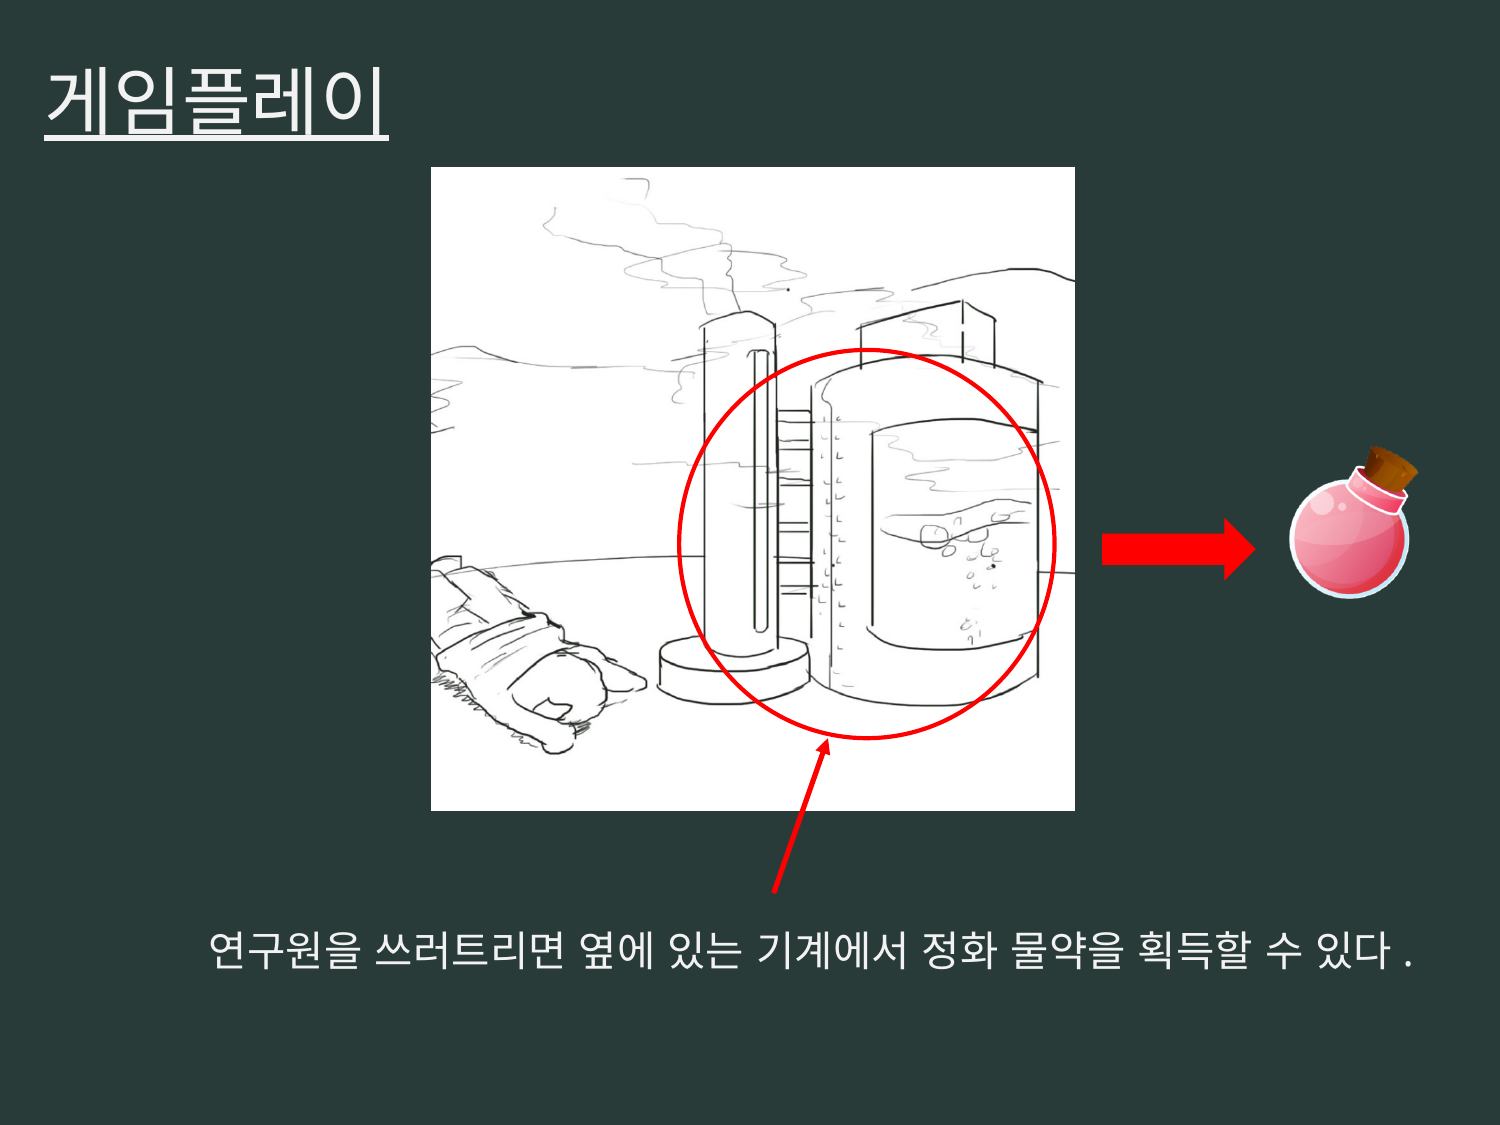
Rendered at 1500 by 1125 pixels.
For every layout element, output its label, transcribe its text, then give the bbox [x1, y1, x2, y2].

text_box [1100, 531, 1193, 568]
text_box 연구원을 쓰러트리면 옆에 있는 기계에서 정화 물약을 획득할 수 있다. [172, 916, 1430, 982]
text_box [773, 737, 829, 894]
picture [430, 166, 1075, 811]
picture [1198, 349, 1500, 686]
text_box 게임플레이 [29, 2, 525, 152]
